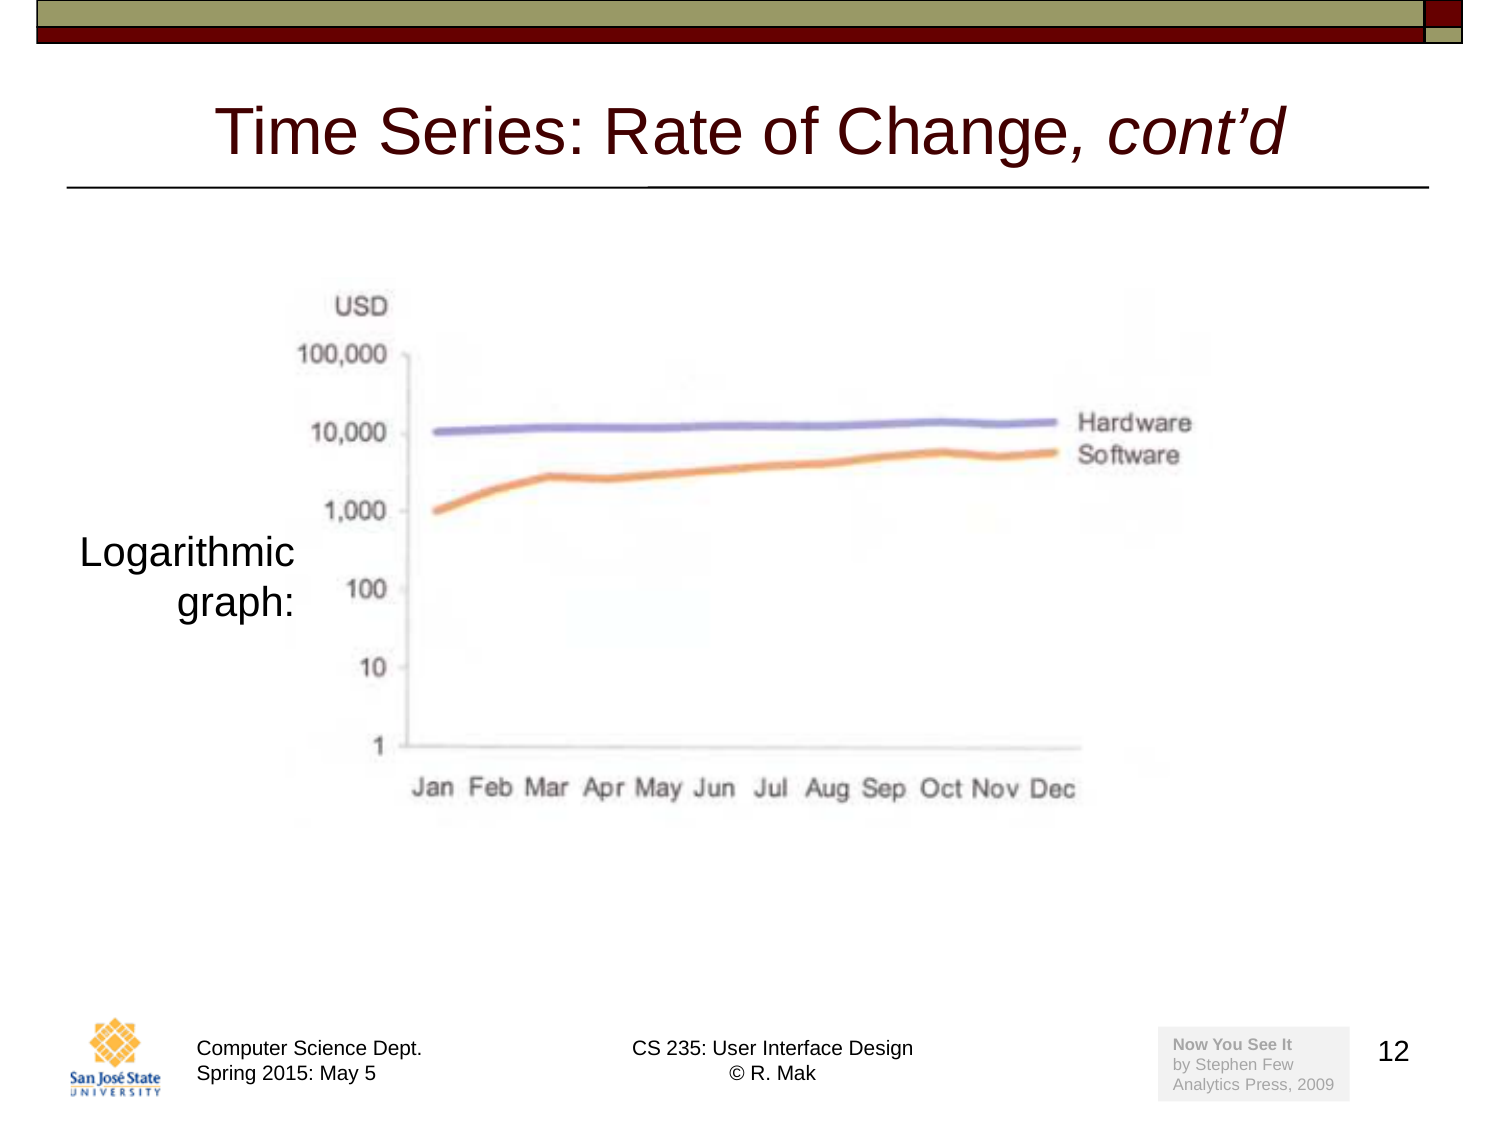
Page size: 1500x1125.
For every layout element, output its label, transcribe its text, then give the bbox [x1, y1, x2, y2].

text_box Now You See It by Stephen Few Analytics Press, 2009 [1158, 1026, 1350, 1102]
picture [60, 1012, 166, 1112]
picture [284, 277, 1213, 828]
slide_number 12 [1112, 1025, 1425, 1100]
title Time Series: Rate of Change, cont’d [75, 67, 1425, 175]
text_box Logarithmic graph: [64, 517, 279, 633]
